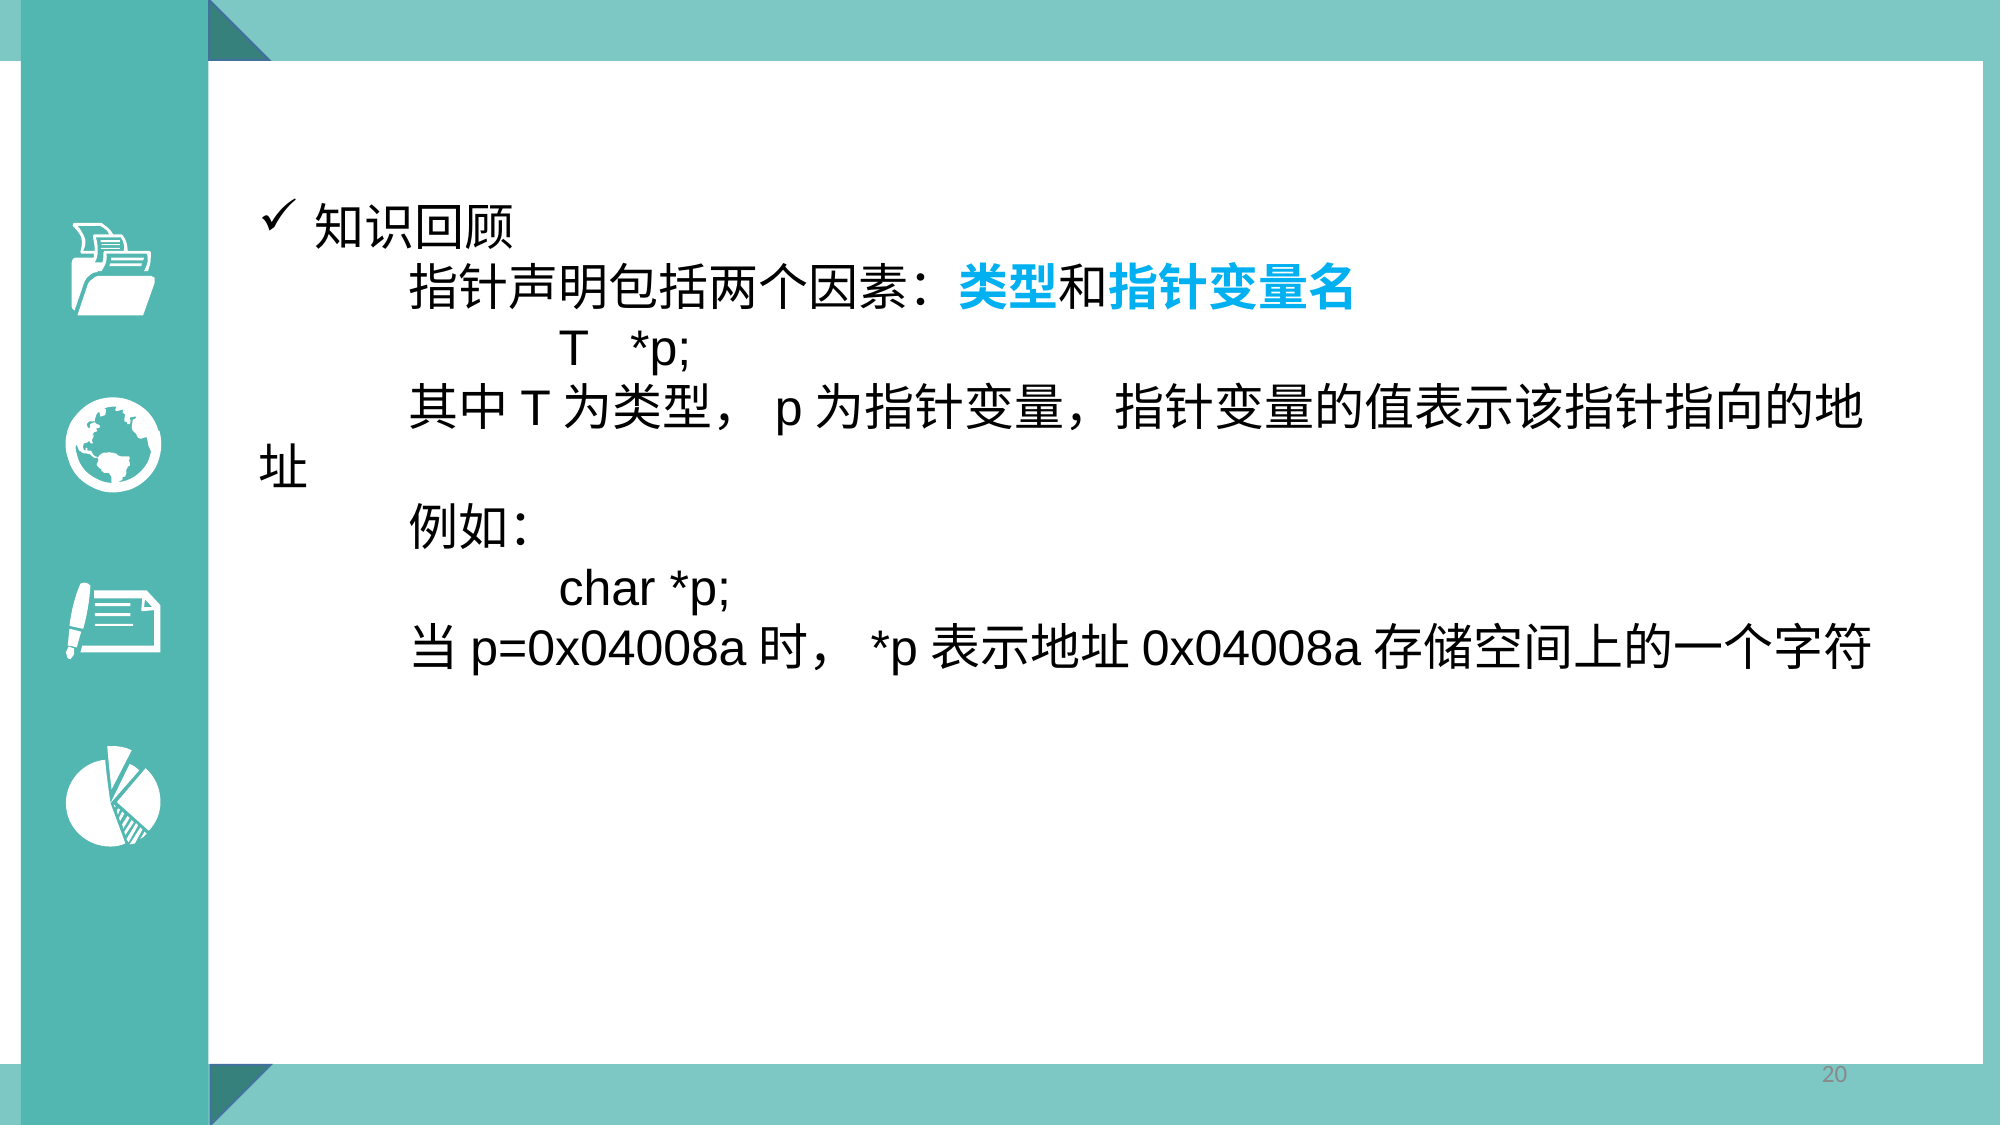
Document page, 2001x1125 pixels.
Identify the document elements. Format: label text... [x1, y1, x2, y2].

slide_number 20 [1412, 1042, 1863, 1103]
text_box 知识回顾 指针声明包括两个因素：类型和指针变量名 T *p; 其中T为类型，p为指针变量，指针变量的值表示该指针指向的地址 例如： char *p; 当p=0x04008a时，*p表示地址0x04008a存储空间上的一个字符 [243, 187, 1910, 683]
